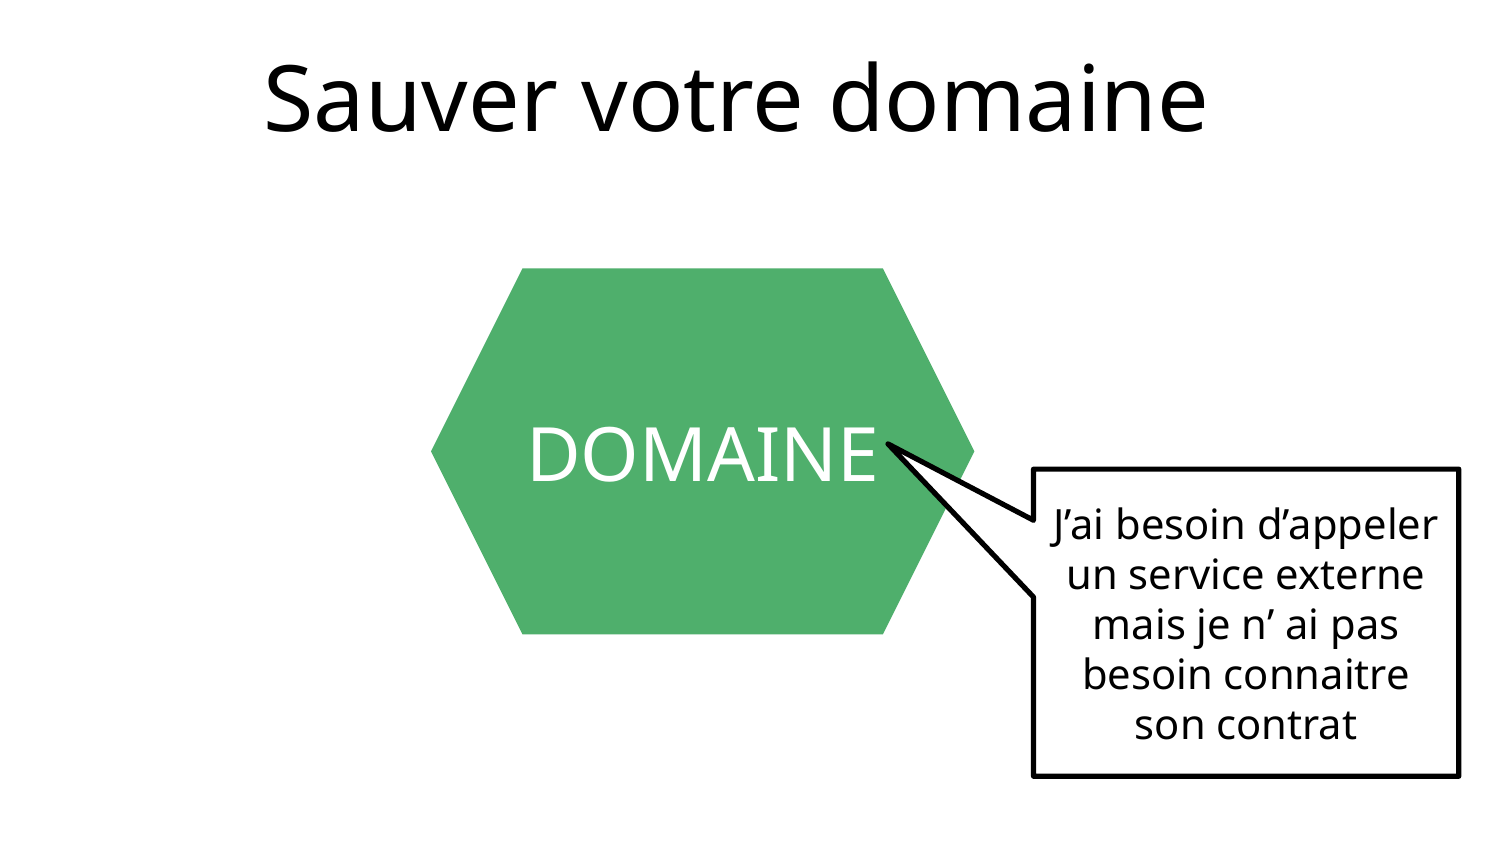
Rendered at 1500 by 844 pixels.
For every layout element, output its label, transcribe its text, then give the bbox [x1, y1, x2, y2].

text_box Sauver votre domaine [53, 32, 1444, 174]
text_box J’ai besoin d’appeler un service externe mais je n’ ai pas besoin connaitre son contrat [886, 442, 1461, 779]
text_box DOMAINE [429, 266, 977, 637]
